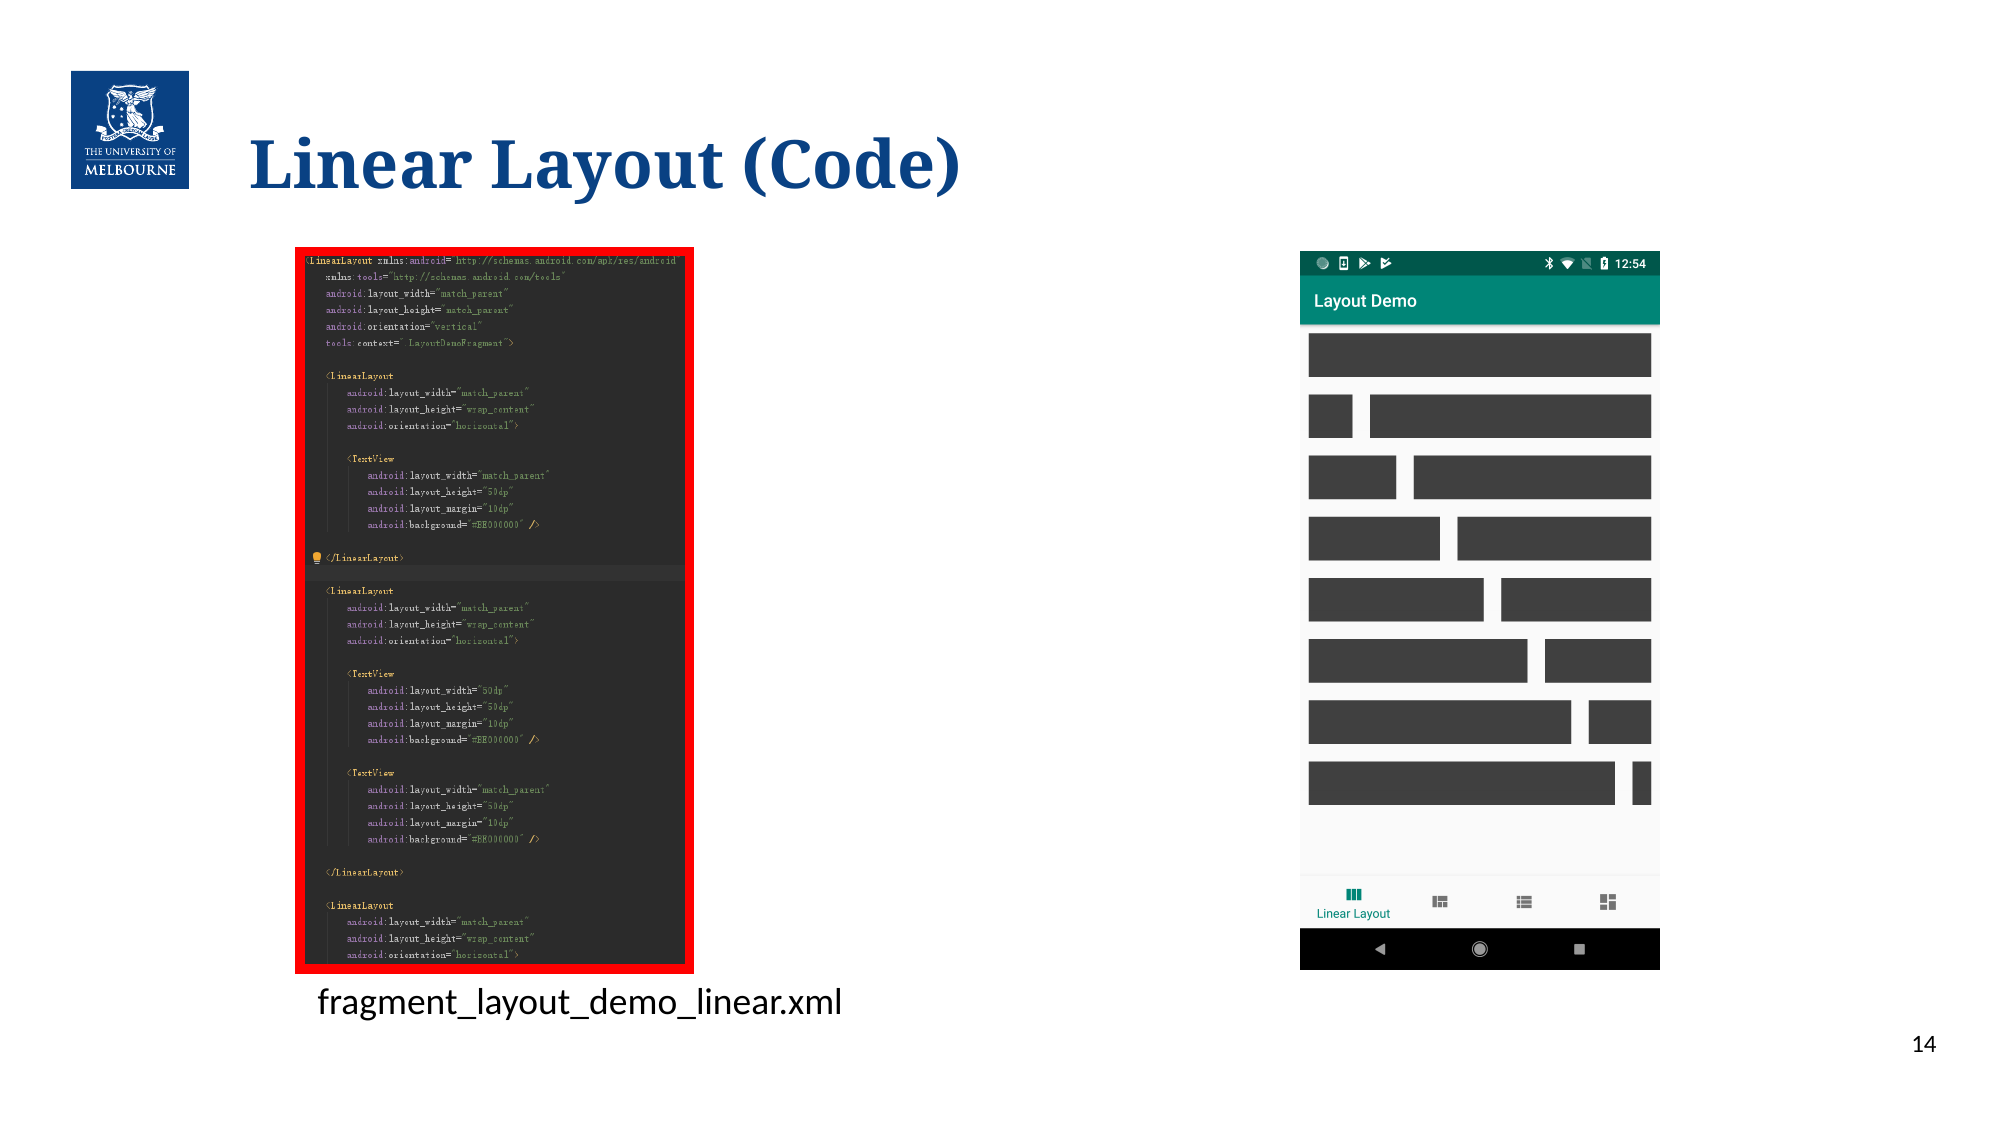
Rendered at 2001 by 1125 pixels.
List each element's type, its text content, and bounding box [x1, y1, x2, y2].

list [299, 251, 690, 970]
title Linear Layout (Code) [234, 64, 1924, 211]
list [1300, 251, 1660, 970]
slide_number 14 [1797, 1012, 1937, 1073]
text_box fragment_layout_demo_linear.xml [303, 969, 859, 1029]
